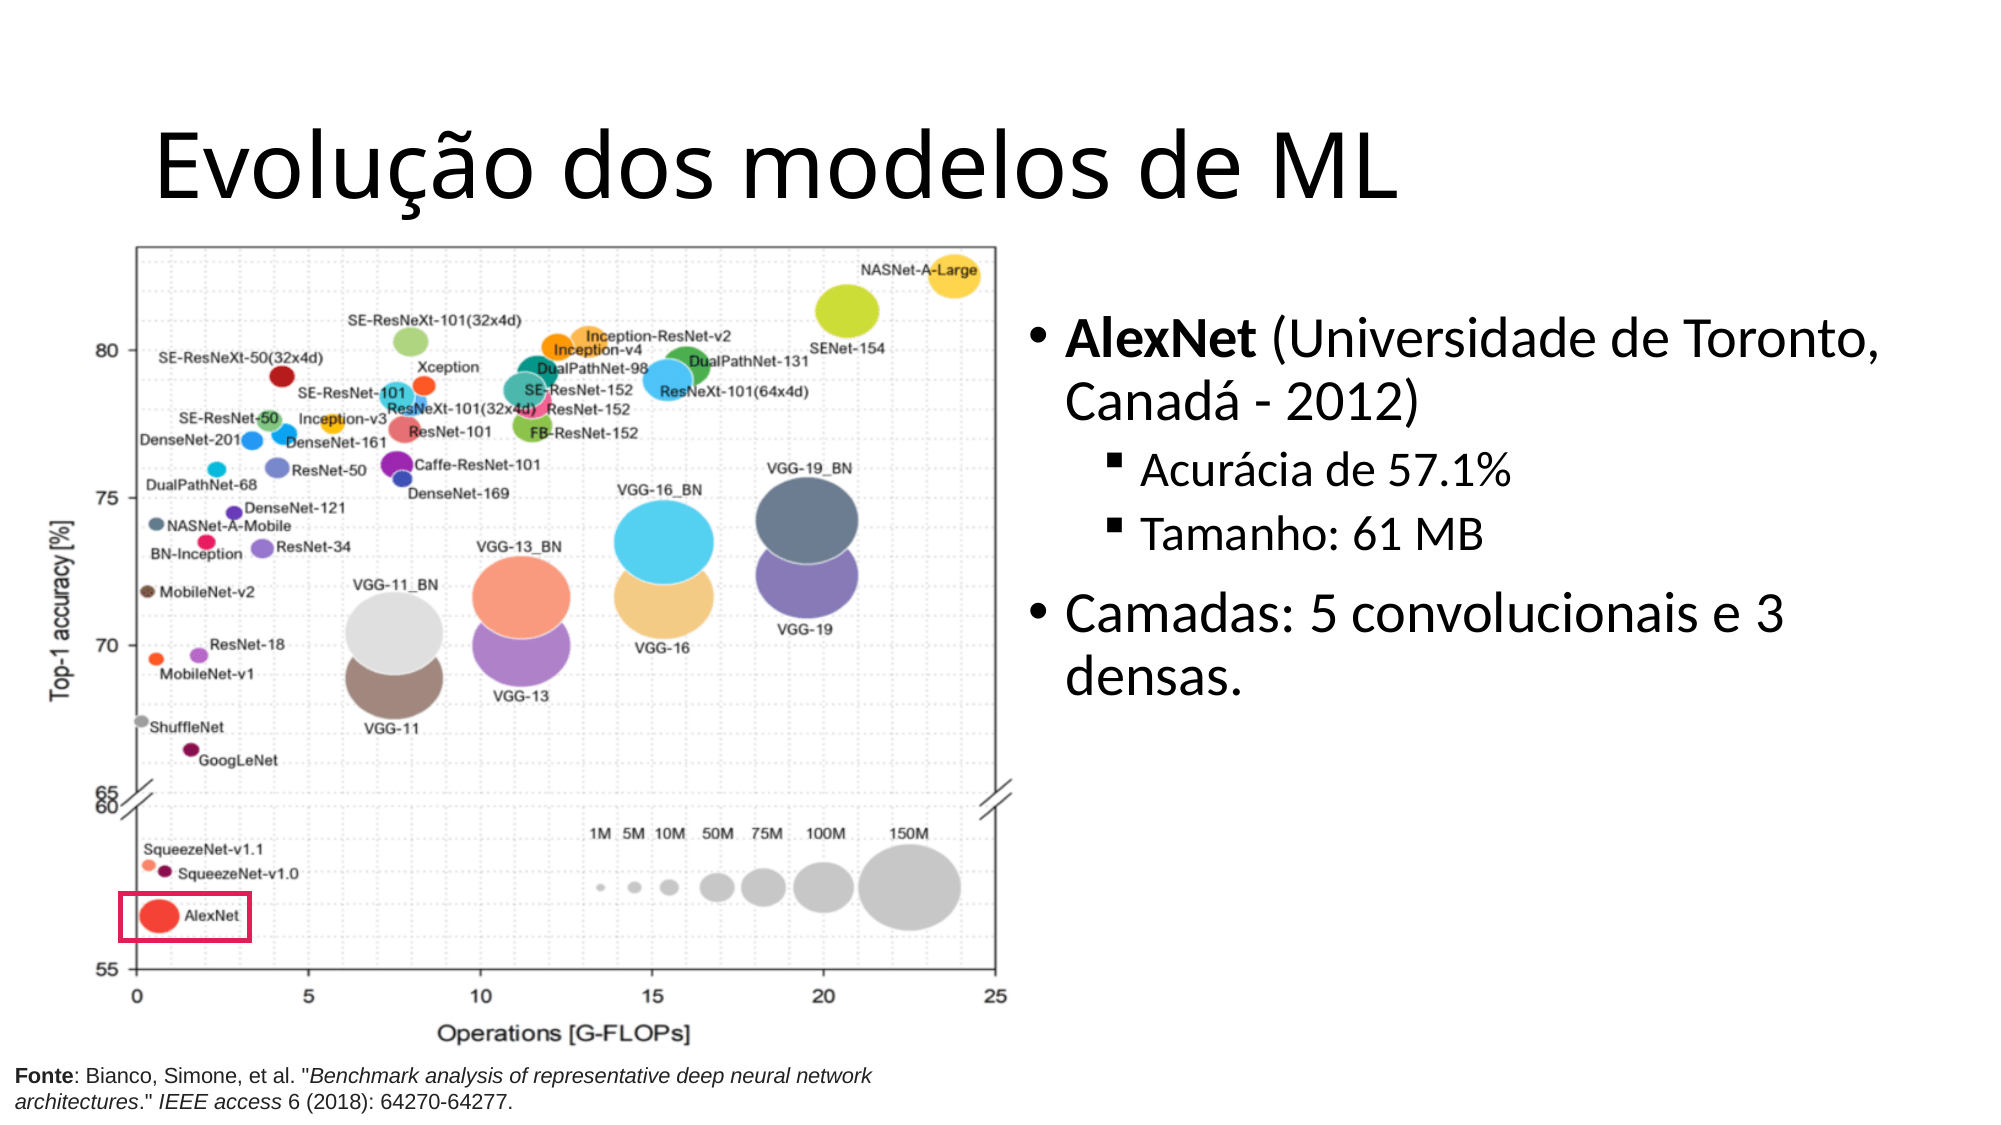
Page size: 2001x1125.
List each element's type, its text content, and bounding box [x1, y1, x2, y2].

text_box Fonte: Bianco, Simone, et al. "Benchmark analysis of representative deep neural network architectures." IEEE access 6 (2018): 64270-64277. [0, 1054, 957, 1122]
picture [45, 243, 1018, 1048]
title Evolução dos modelos de ML [137, 59, 1863, 278]
list AlexNet (Universidade de Toronto, Canadá - 2012) Acurácia de 57.1% Tamanho: 61 MB Camadas: 5 convolucionais e 3 densas. [1013, 299, 1978, 1125]
